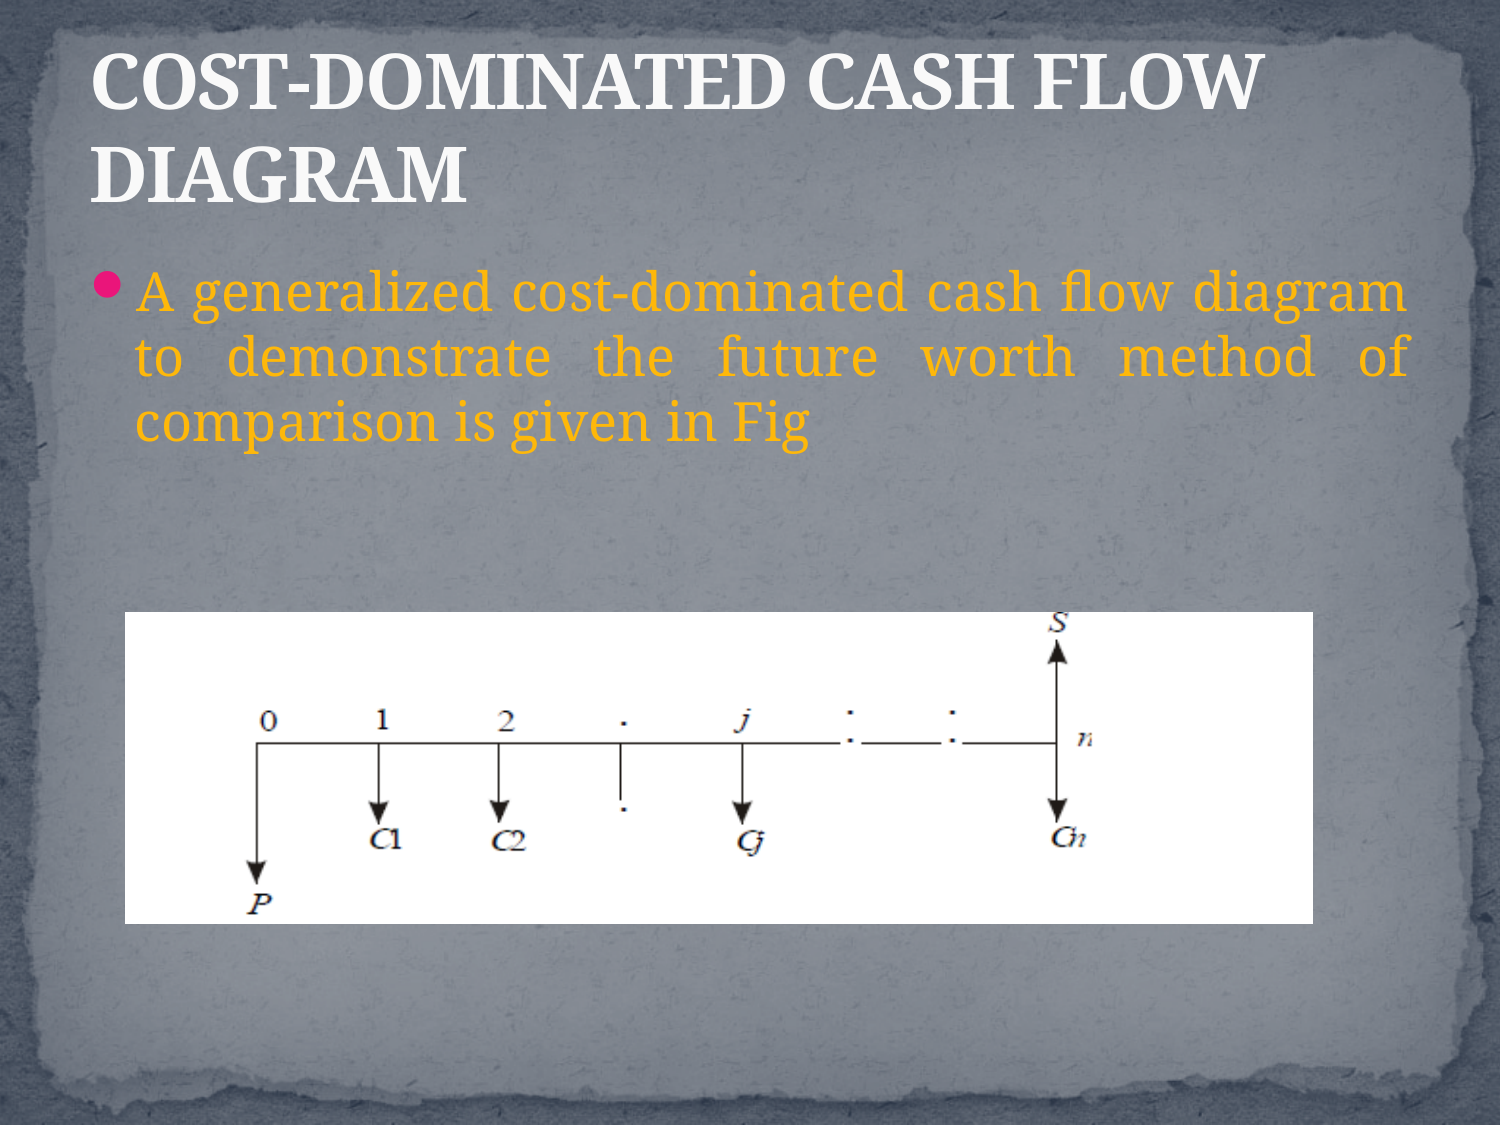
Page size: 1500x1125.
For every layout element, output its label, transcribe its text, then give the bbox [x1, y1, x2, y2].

list A generalized cost-dominated cash flow diagram to demonstrate the future worth method of comparison is given in Fig [75, 249, 1425, 1000]
title COST-DOMINATED CASH FLOW DIAGRAM [74, 24, 1425, 225]
picture [125, 612, 1313, 924]
